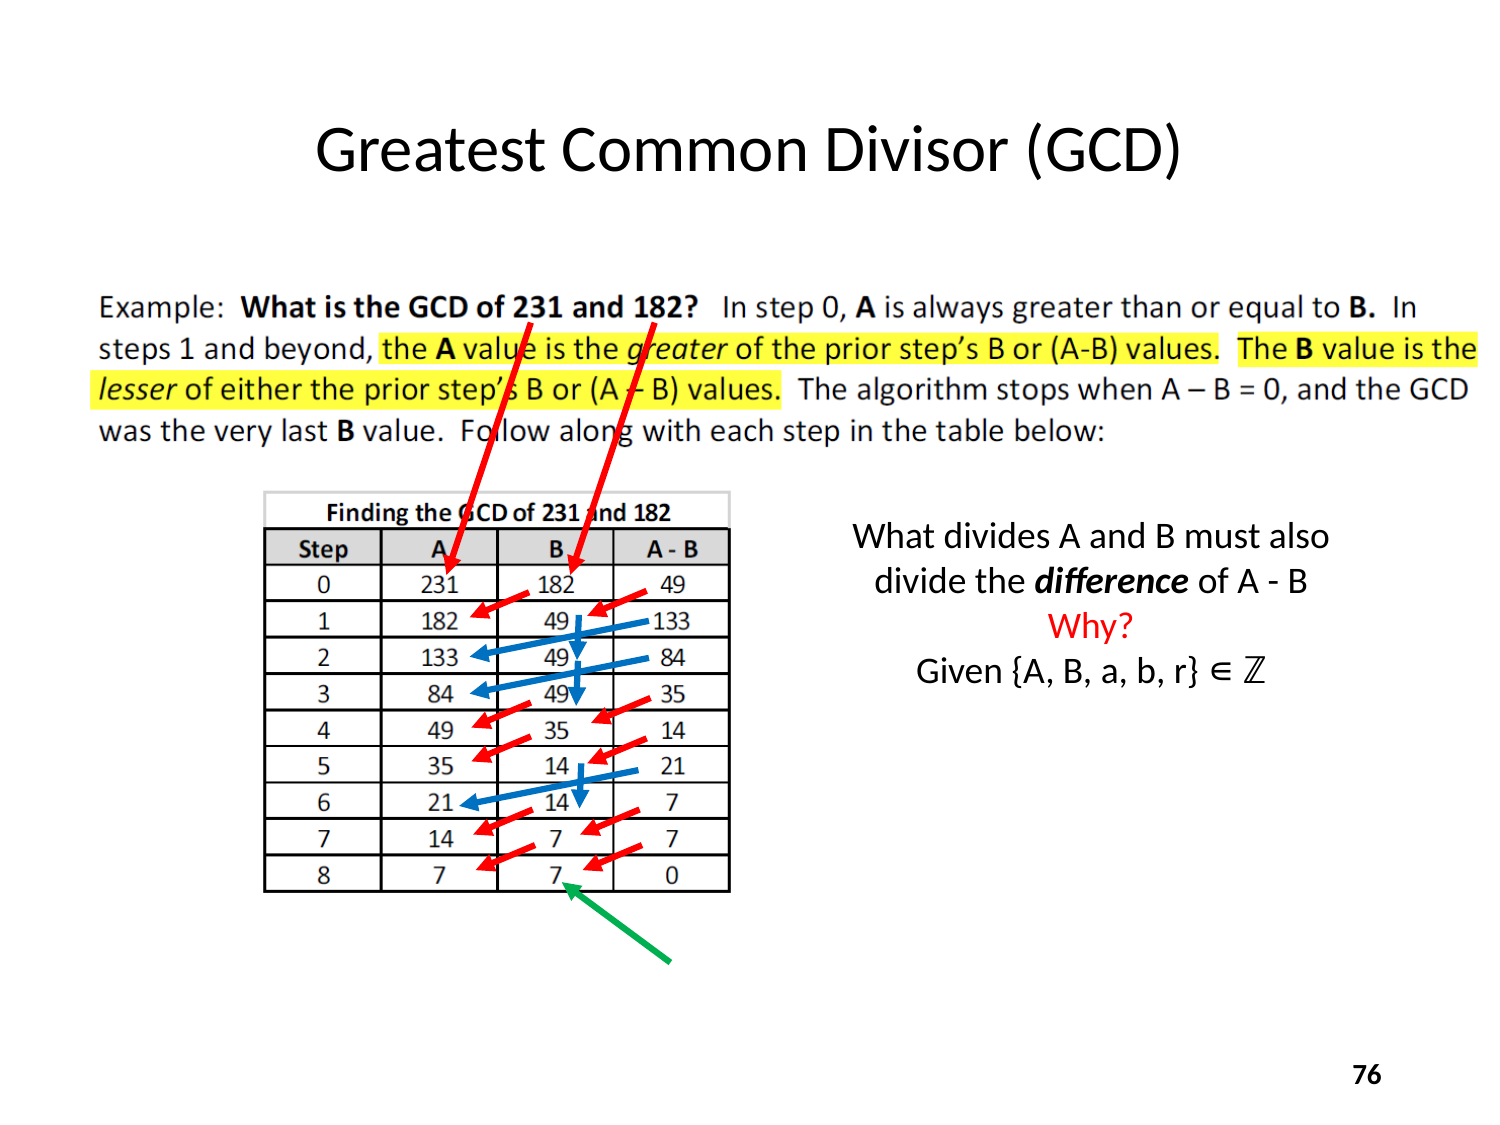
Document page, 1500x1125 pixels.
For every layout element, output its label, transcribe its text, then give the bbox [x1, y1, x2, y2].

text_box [570, 322, 655, 575]
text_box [582, 770, 639, 806]
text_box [587, 590, 647, 616]
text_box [469, 657, 649, 694]
title Greatest Common Divisor (GCD) [103, 59, 1397, 241]
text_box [580, 809, 640, 835]
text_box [469, 620, 576, 657]
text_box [473, 809, 533, 835]
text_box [590, 697, 651, 723]
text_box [459, 770, 579, 806]
picture [76, 281, 1500, 901]
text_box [475, 845, 536, 871]
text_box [579, 620, 649, 657]
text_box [471, 736, 531, 762]
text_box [561, 882, 671, 963]
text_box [469, 592, 530, 618]
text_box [471, 702, 531, 728]
slide_number 76 [1059, 1042, 1397, 1103]
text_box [446, 322, 531, 575]
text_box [582, 845, 643, 871]
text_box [587, 738, 647, 764]
